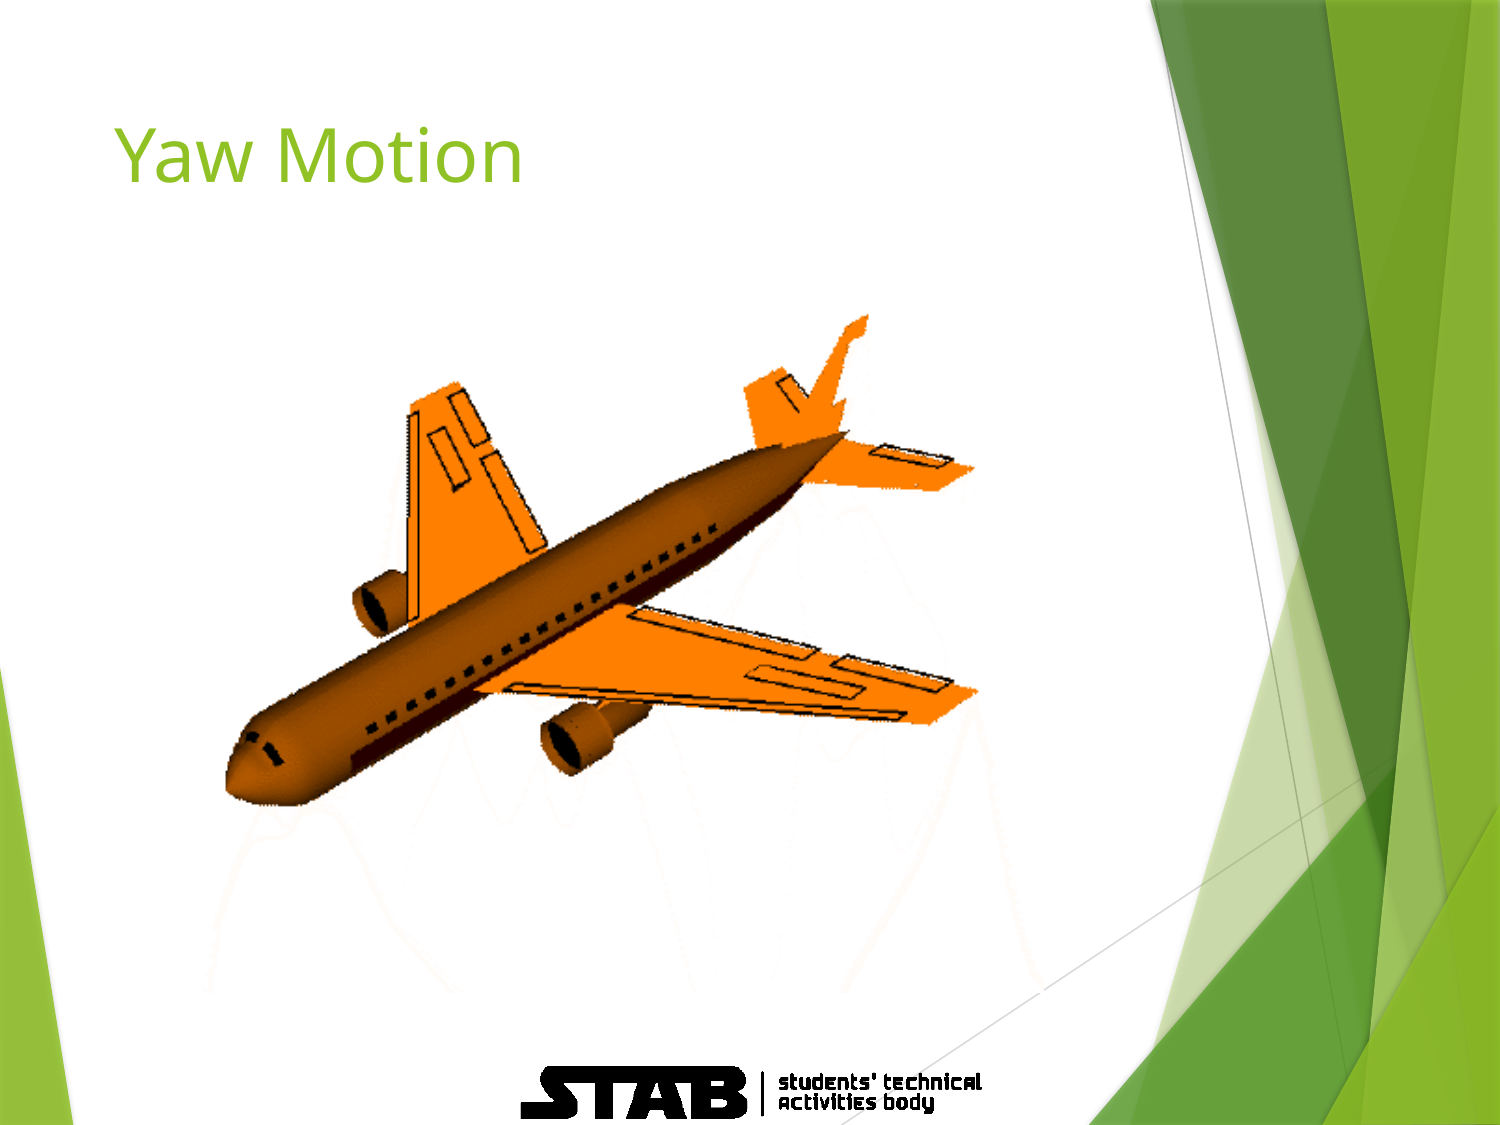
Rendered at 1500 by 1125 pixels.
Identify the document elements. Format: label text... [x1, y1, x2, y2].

picture [105, 242, 1045, 994]
picture [511, 1055, 1001, 1125]
title Yaw Motion [99, 99, 1142, 317]
